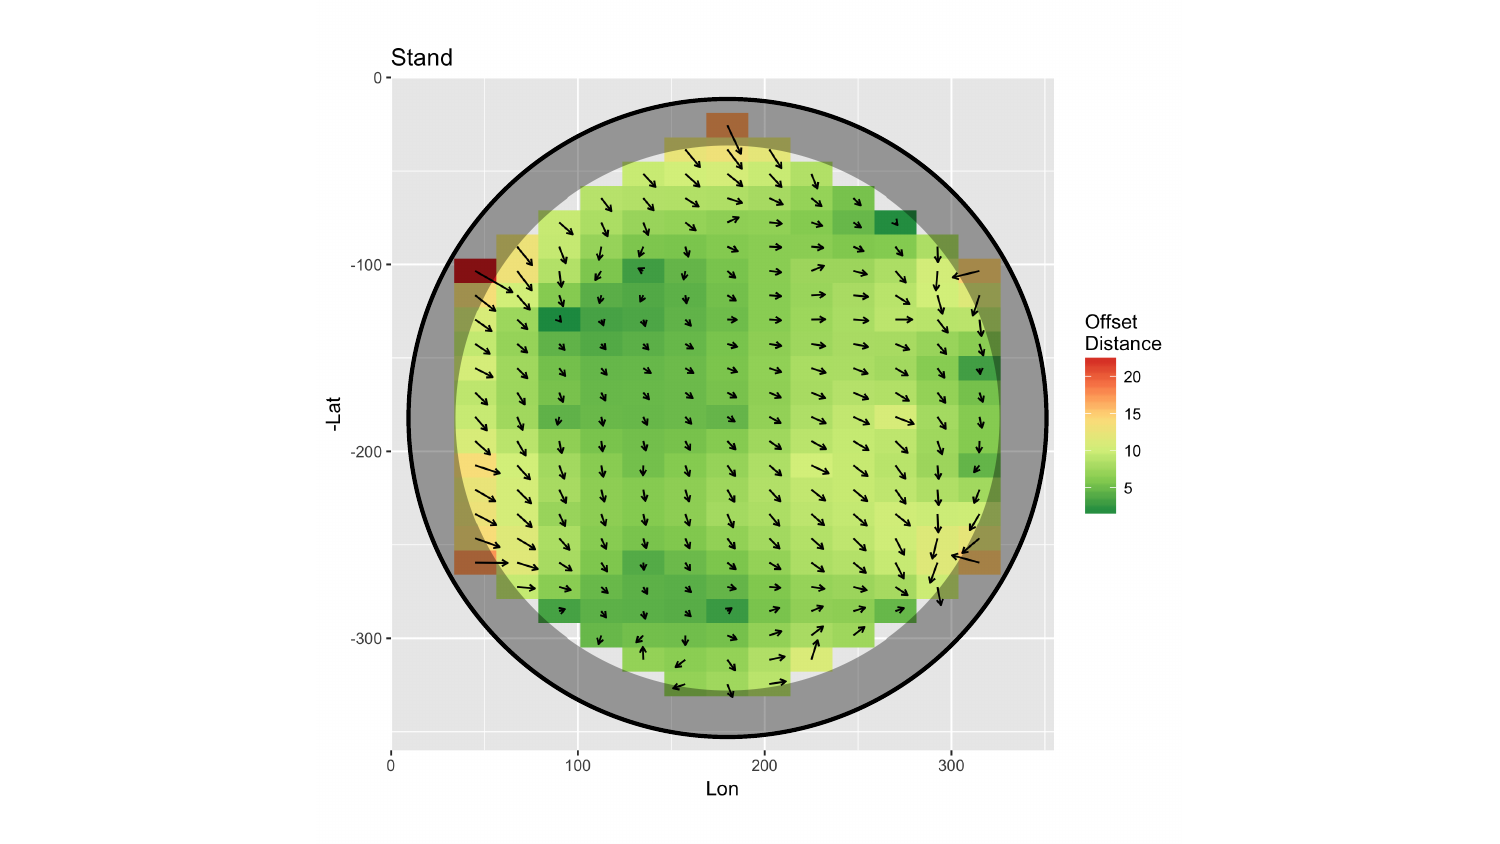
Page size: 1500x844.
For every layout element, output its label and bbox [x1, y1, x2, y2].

picture [316, 0, 1183, 844]
